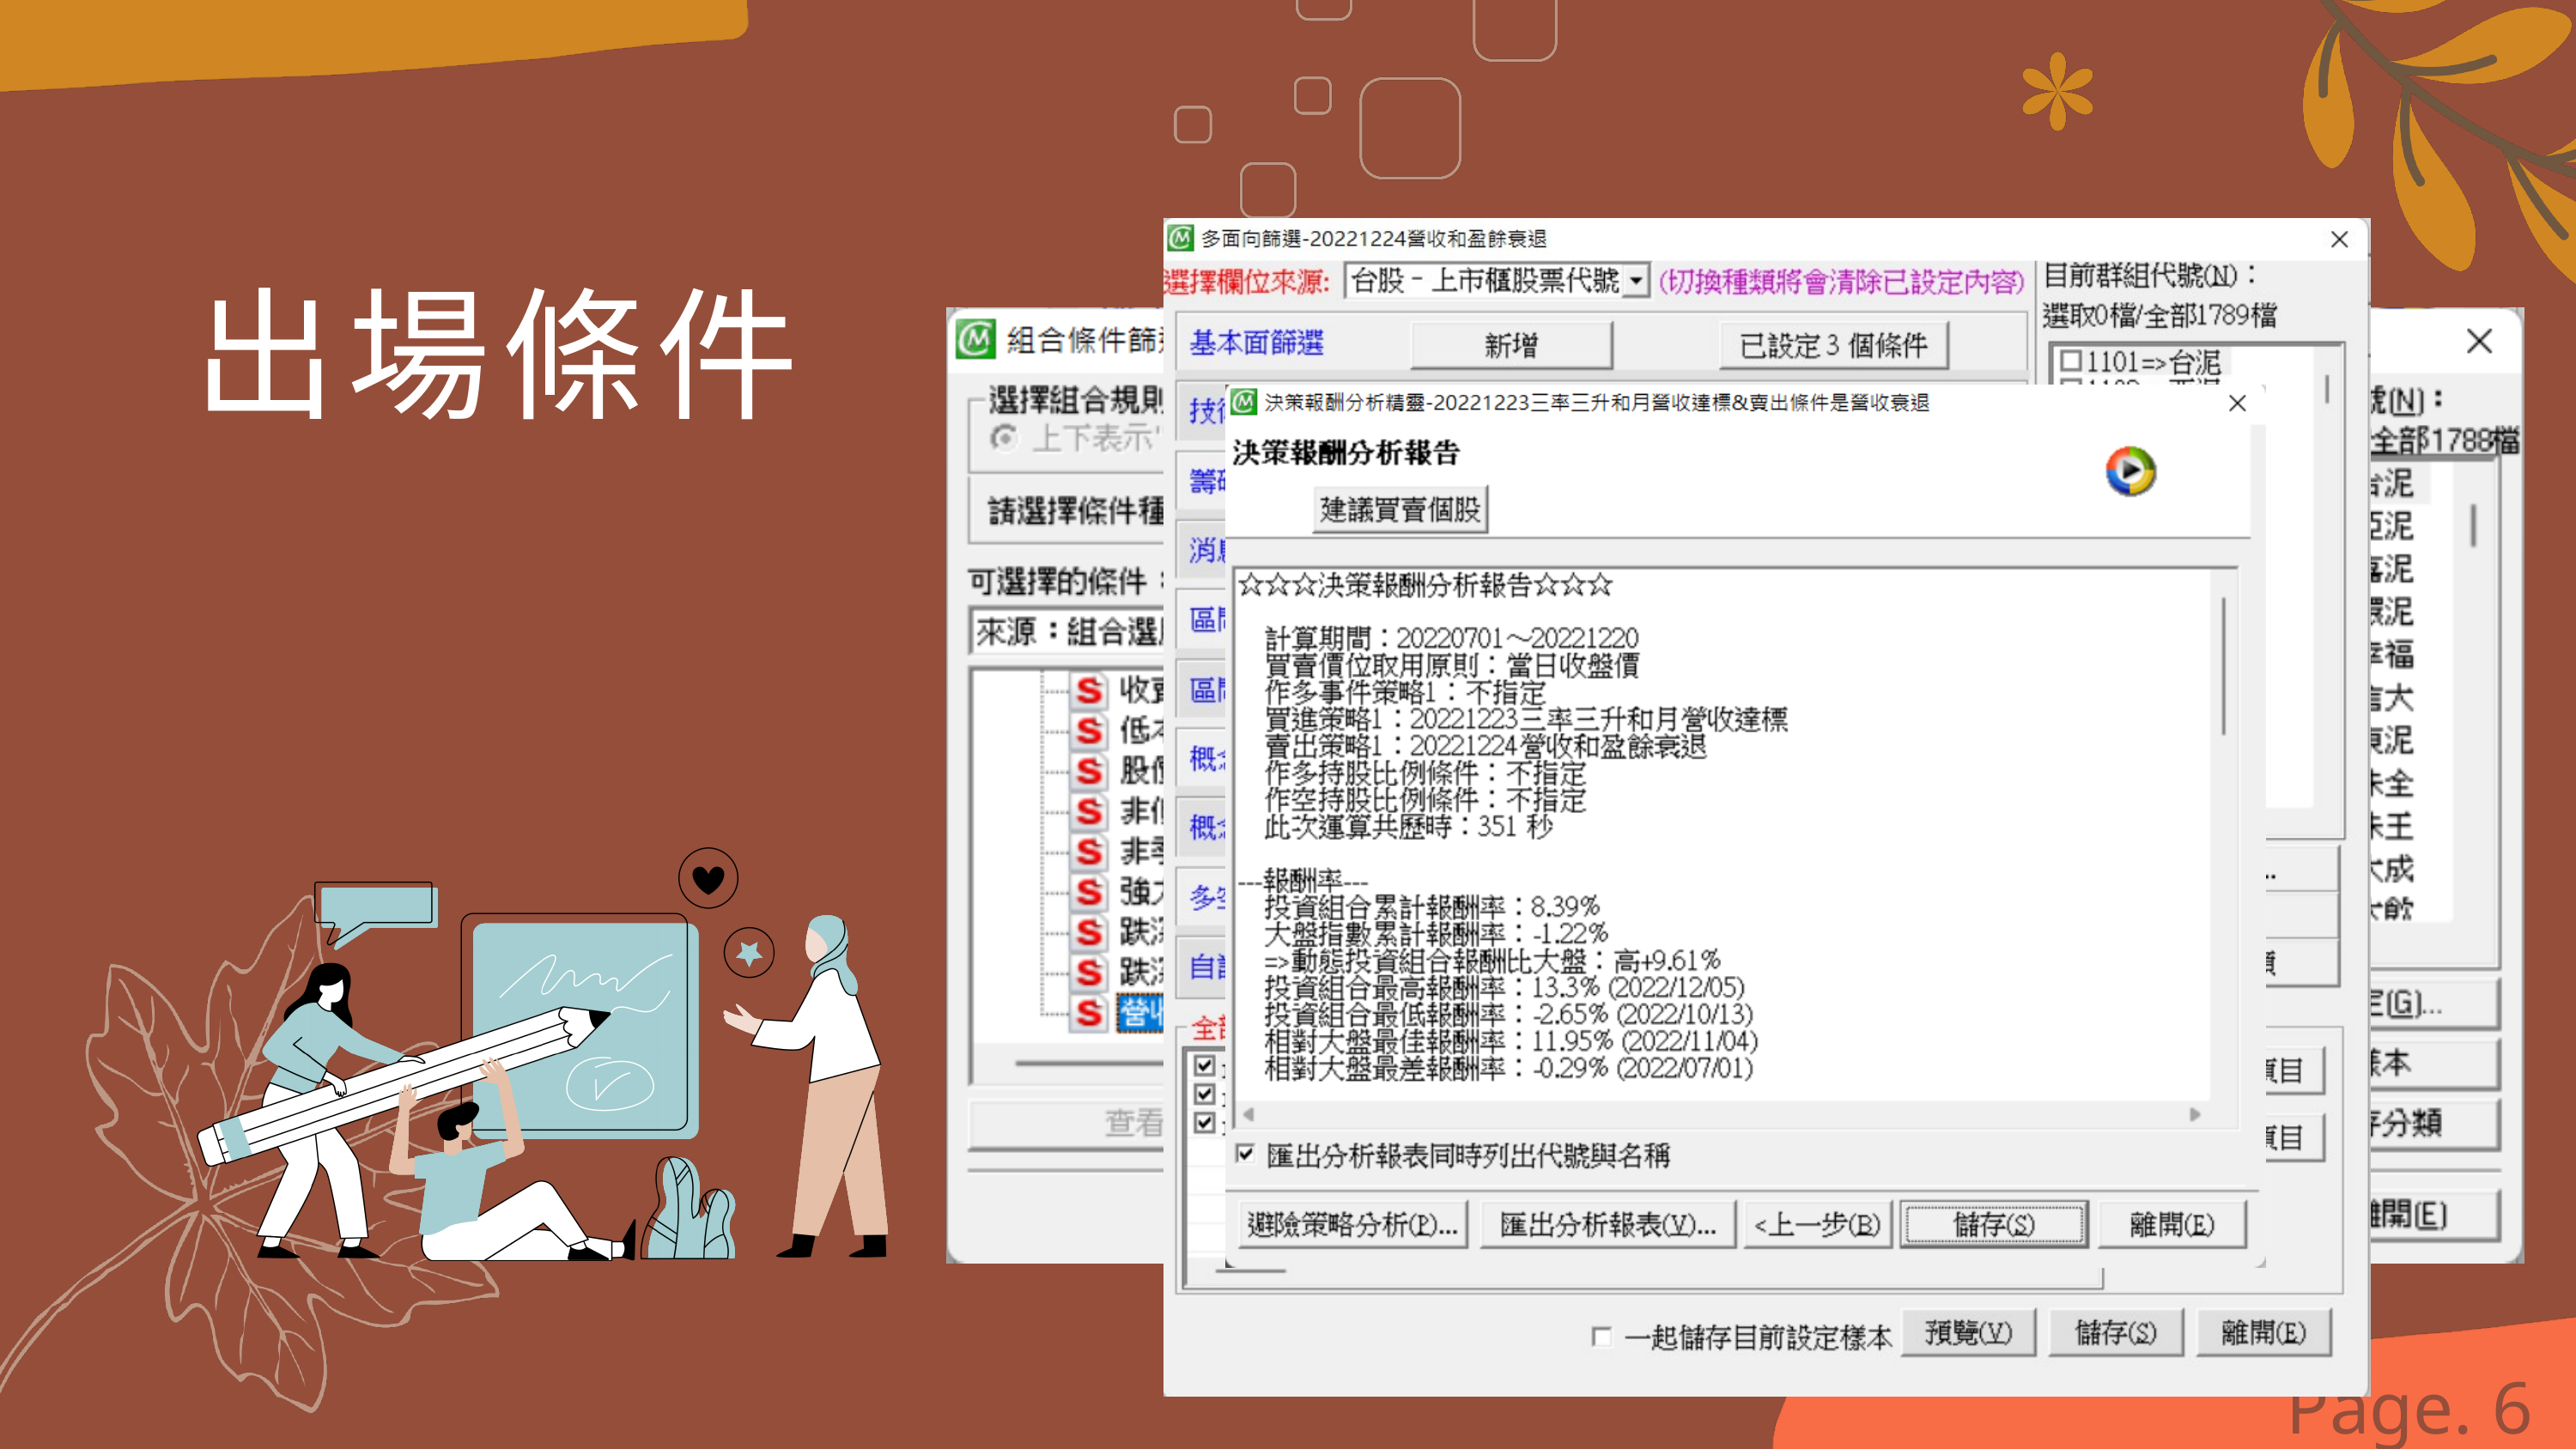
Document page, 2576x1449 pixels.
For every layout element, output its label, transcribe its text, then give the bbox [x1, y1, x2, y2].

picture [0, 847, 889, 1449]
text_box 出場條件 [193, 236, 886, 438]
picture [2022, 52, 2093, 131]
picture [0, 0, 749, 111]
picture [946, 0, 2576, 1449]
